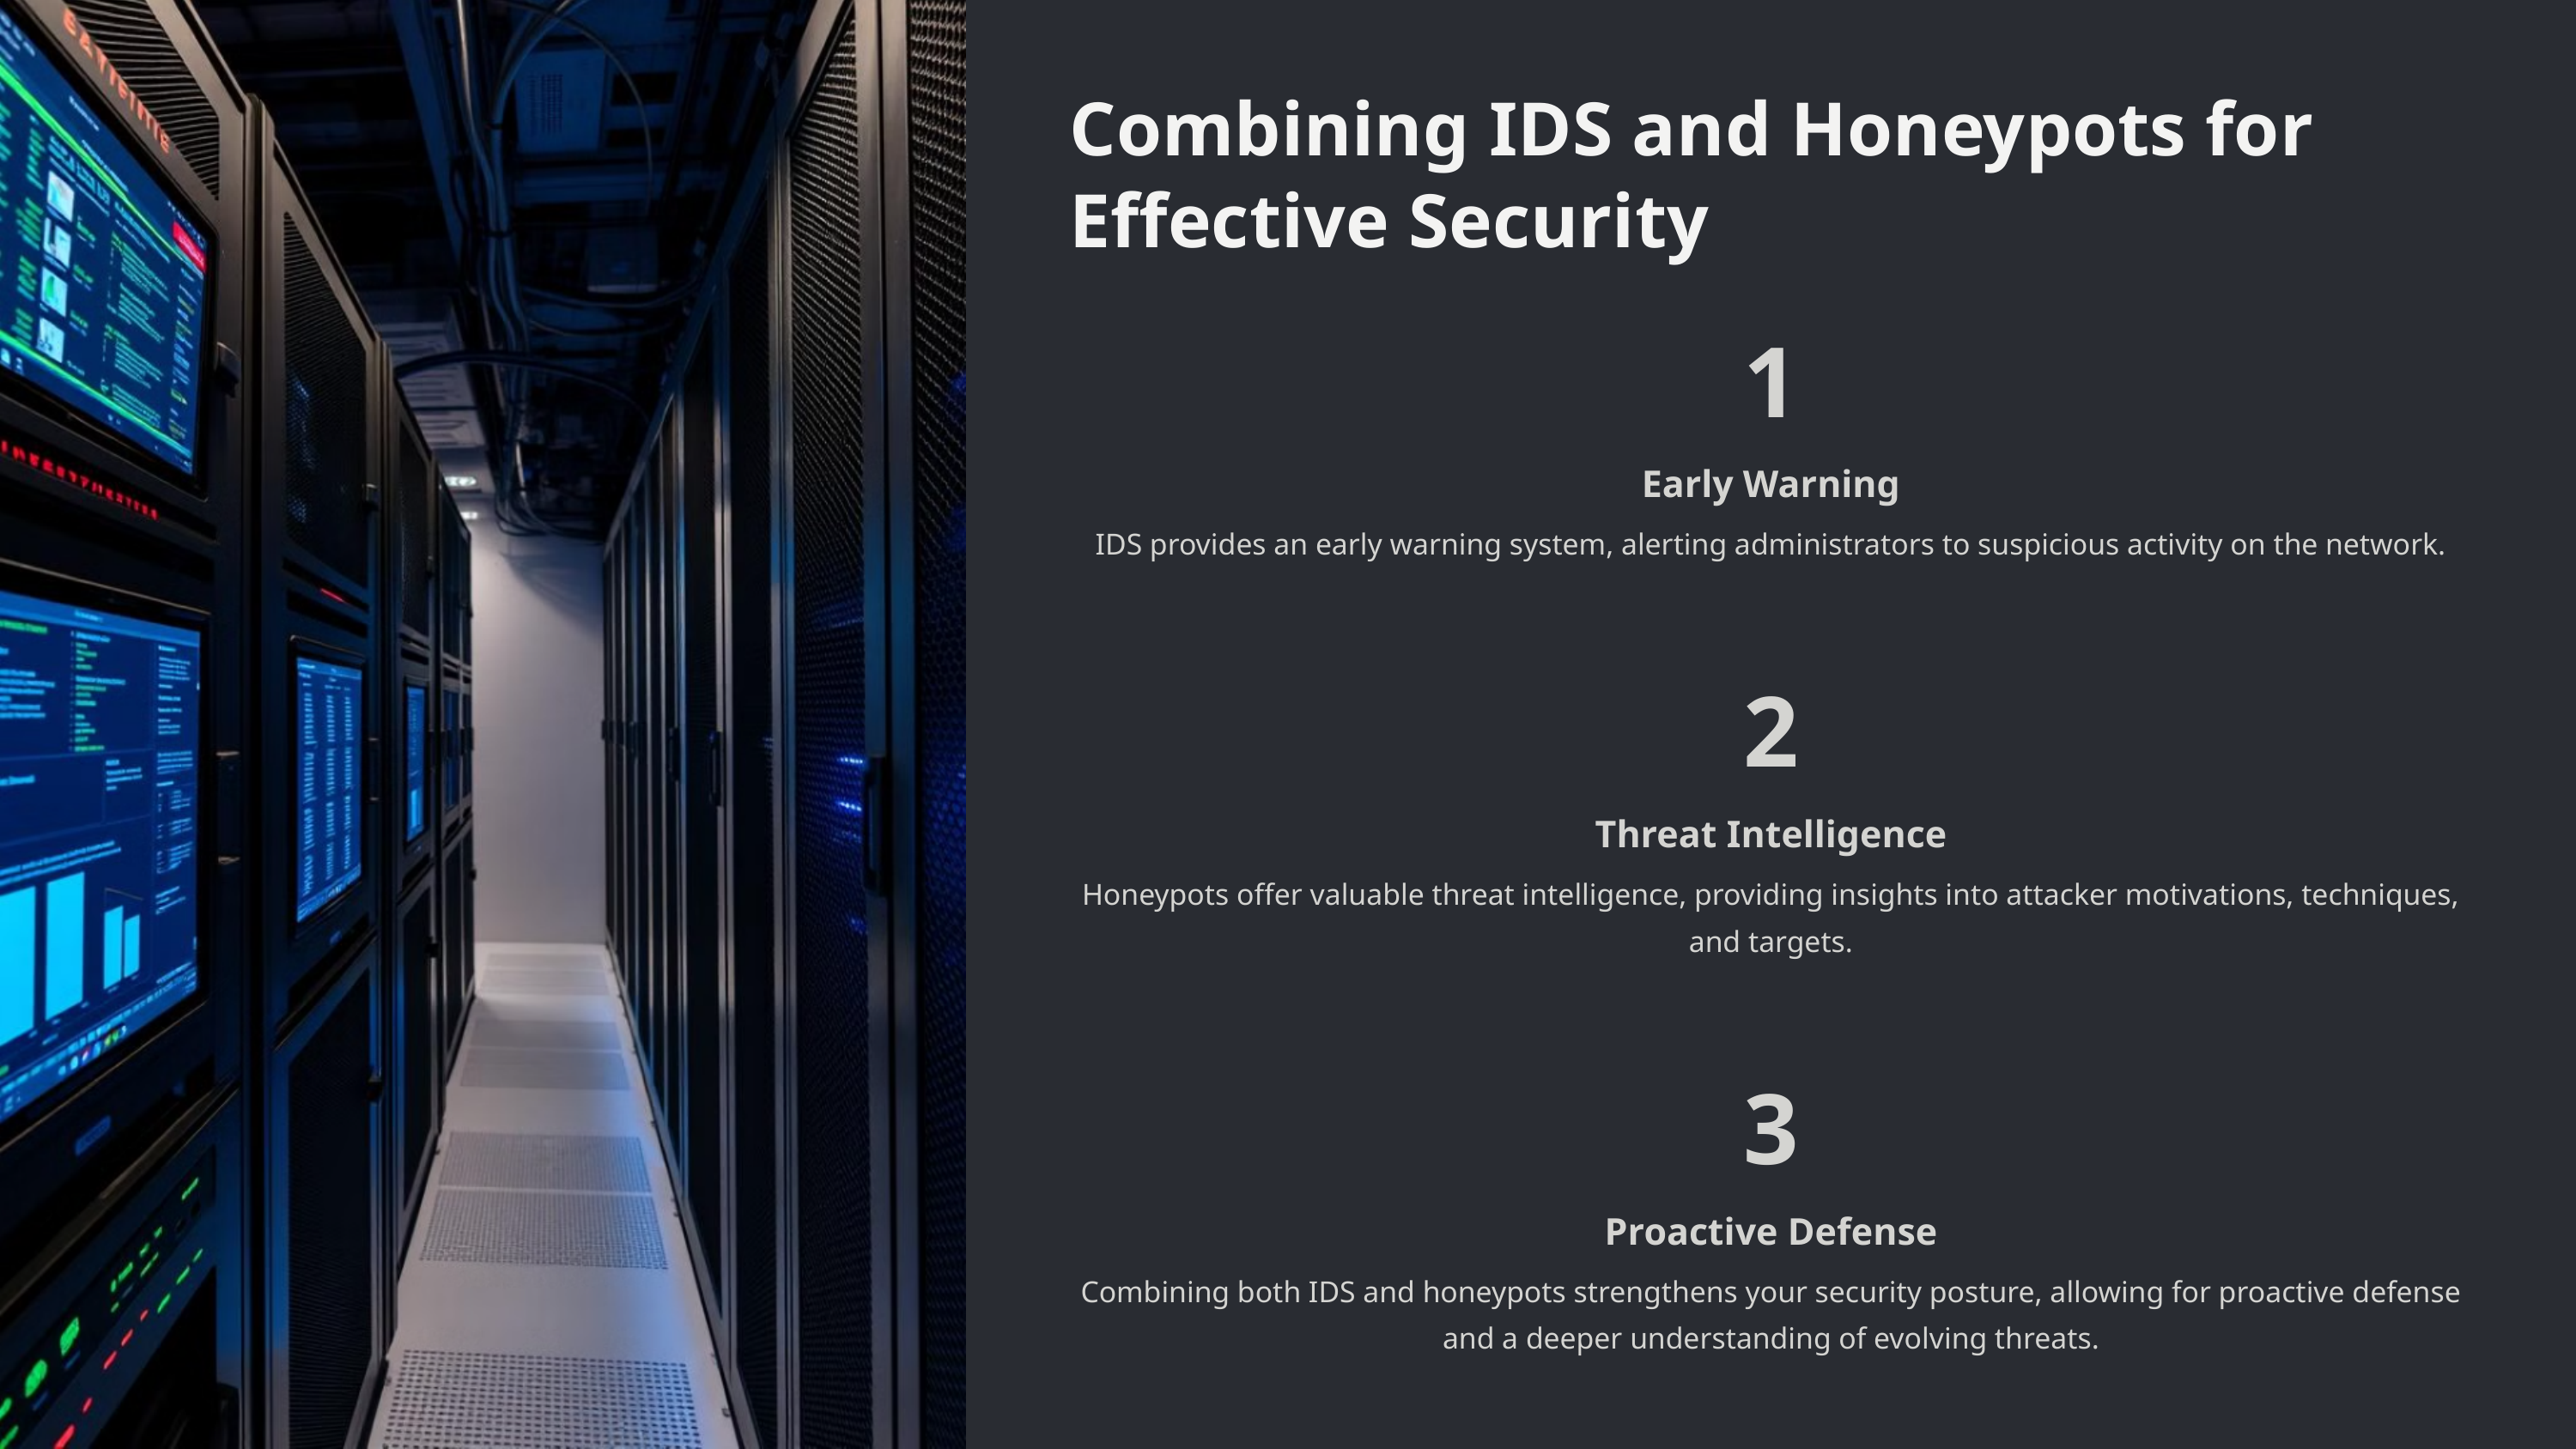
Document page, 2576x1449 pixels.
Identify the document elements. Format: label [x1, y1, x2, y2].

text_box [0, 0, 2576, 1449]
